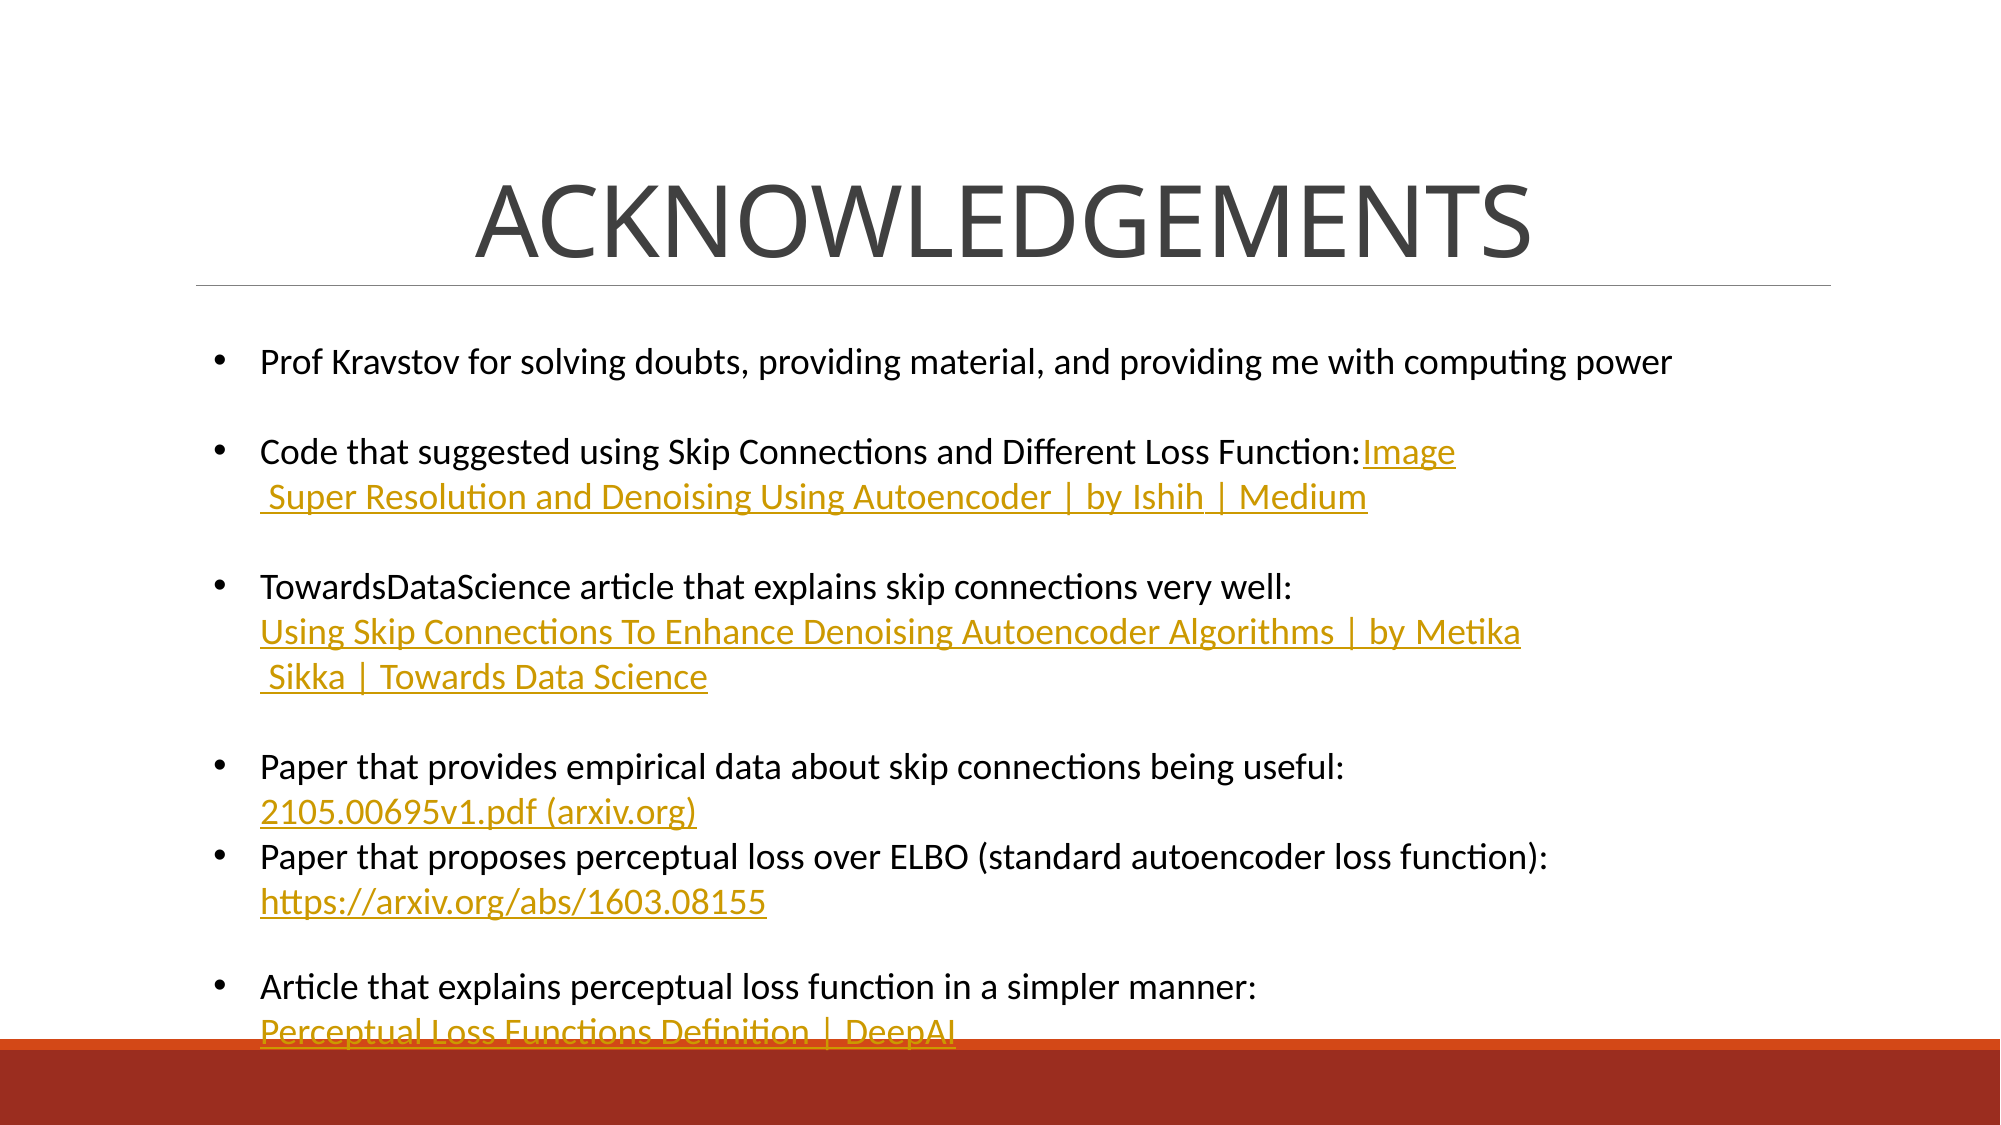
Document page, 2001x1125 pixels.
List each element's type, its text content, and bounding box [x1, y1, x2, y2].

text_box Prof Kravstov for solving doubts, providing material, and providing me with computing power Code that suggested using Skip Connections and Different Loss Function:Image Super Resolution and Denoising Using Autoencoder | by Ishih | Medium TowardsDataScience article that explains skip connections very well: Using Skip Connections To Enhance Denoising Autoencoder Algorithms | by Metika Sikka | Towards Data Science Paper that provides empirical data about skip connections being useful:2105.00695v1.pdf (arxiv.org) Paper that proposes perceptual loss over ELBO (standard autoencoder loss function): https://arxiv.org/abs/1603.08155 Article that explains perceptual loss function in a simpler manner: Perceptual Loss Functions Definition | DeepAI [198, 329, 1757, 1060]
title ACKNOWLEDGEMENTS [180, 47, 1830, 285]
